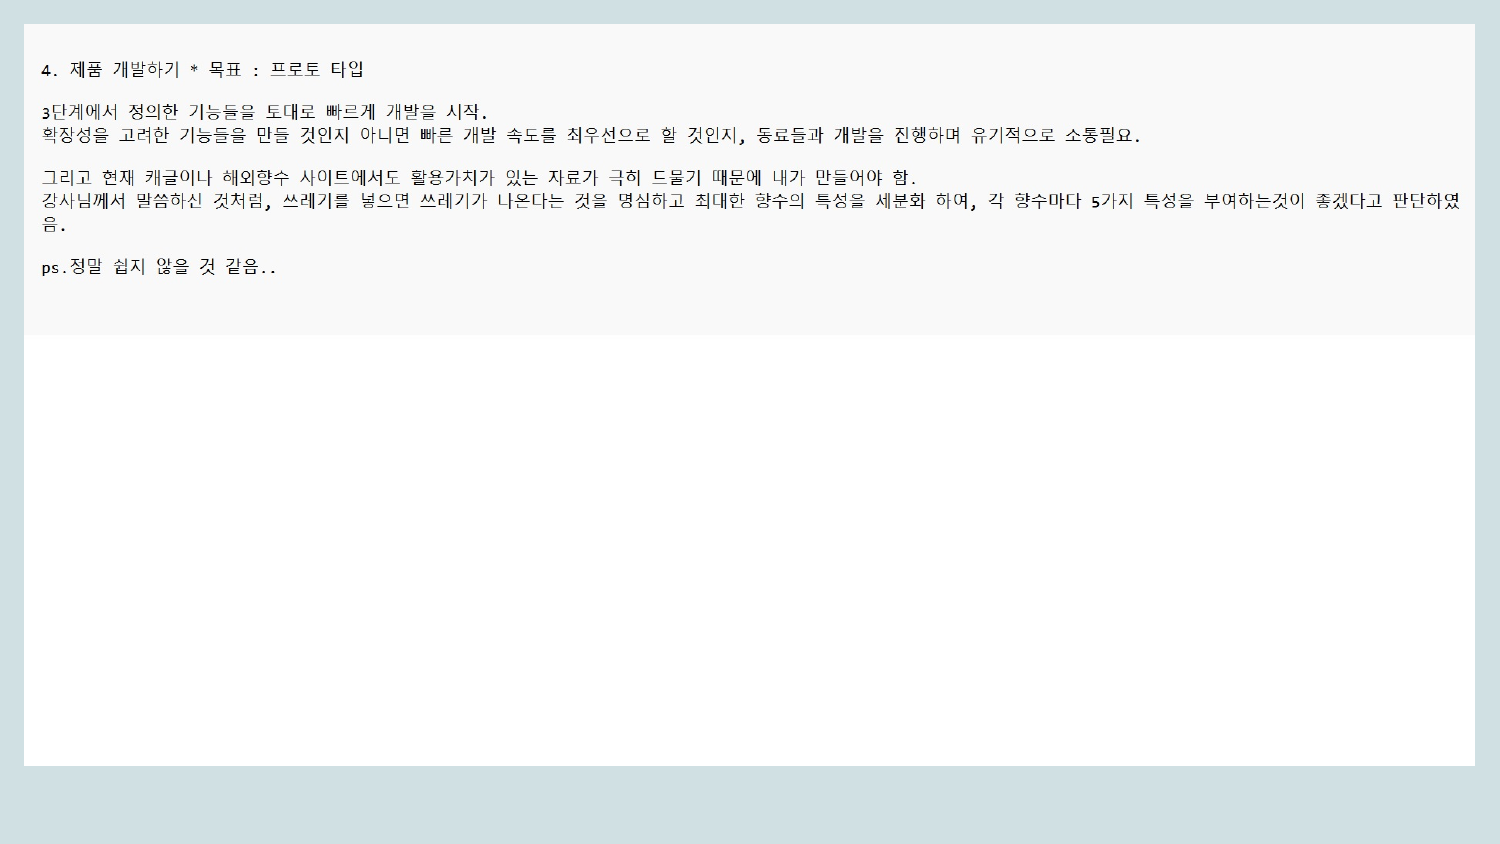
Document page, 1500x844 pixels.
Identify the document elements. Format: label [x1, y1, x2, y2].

picture [24, 24, 1476, 766]
